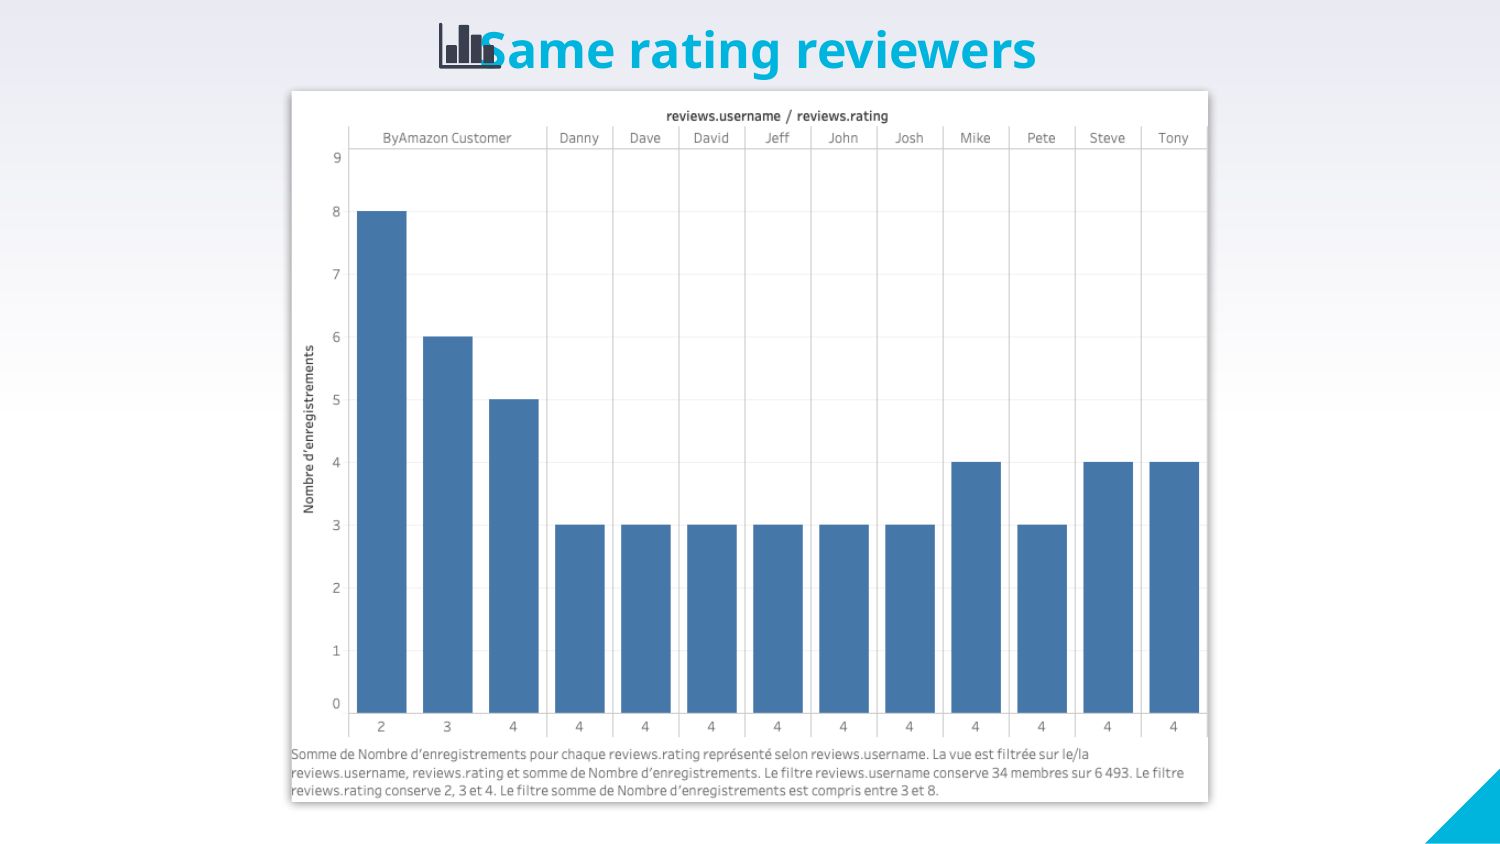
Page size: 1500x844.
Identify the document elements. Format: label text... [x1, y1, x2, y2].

picture [291, 91, 1209, 802]
subtitle Same rating reviewers [99, 0, 1419, 92]
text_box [438, 22, 502, 69]
